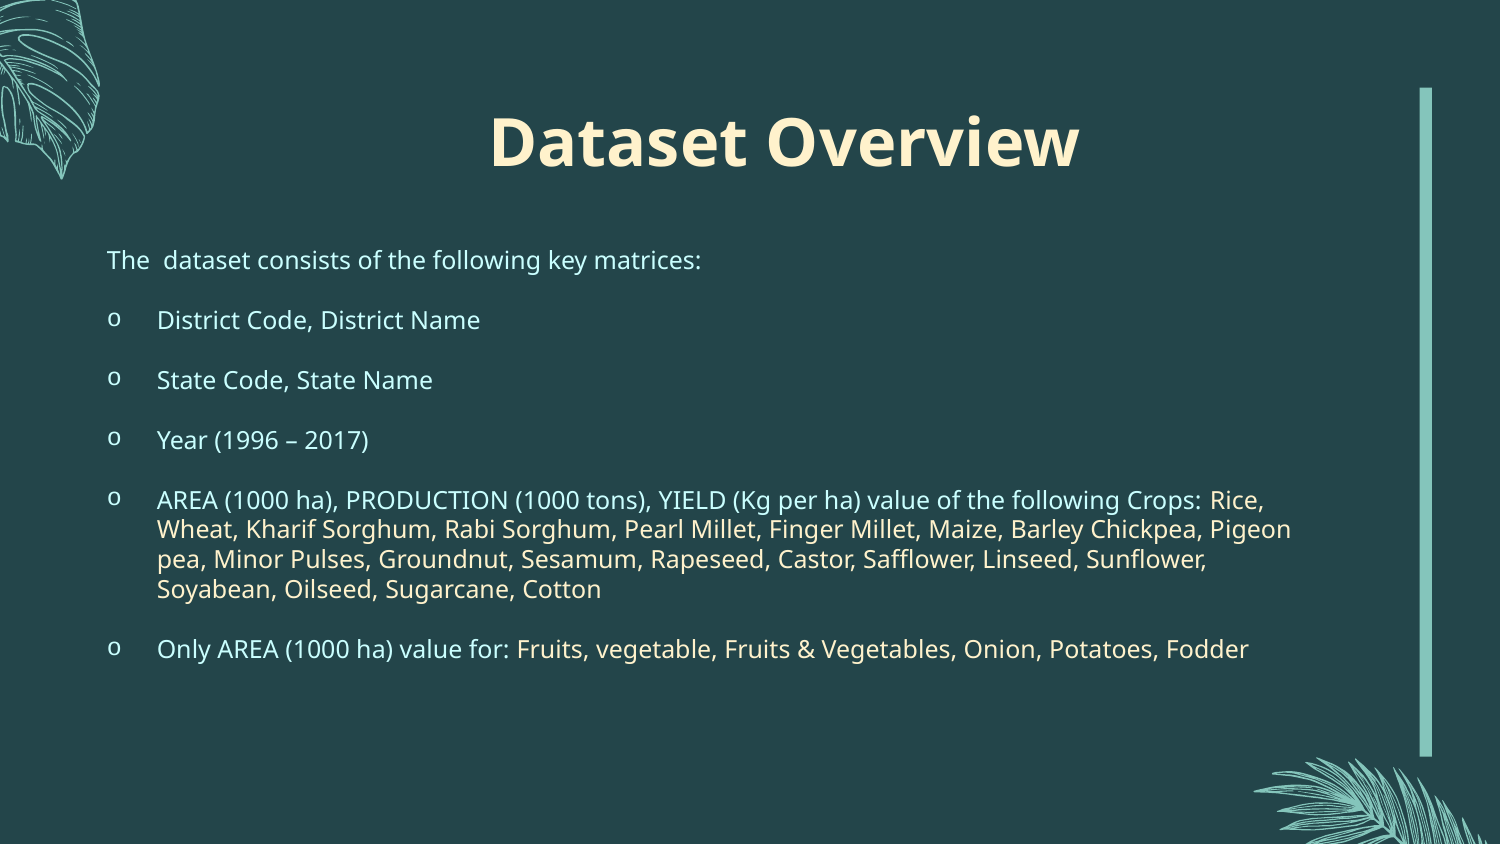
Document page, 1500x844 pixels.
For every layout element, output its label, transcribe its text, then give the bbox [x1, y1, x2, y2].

subtitle The dataset consists of the following key matrices: District Code, District Name State Code, State Name Year (1996 – 2017) AREA (1000 ha), PRODUCTION (1000 tons), YIELD (Kg per ha) value of the following Crops: Rice, Wheat, Kharif Sorghum, Rabi Sorghum, Pearl Millet, Finger Millet, Maize, Barley Chickpea, Pigeon pea, Minor Pulses, Groundnut, Sesamum, Rapeseed, Castor, Safflower, Linseed, Sunflower, Soyabean, Oilseed, Sugarcane, Cotton Only AREA (1000 ha) value for: Fruits, vegetable, Fruits & Vegetables, Onion, Potatoes, Fodder [66, 229, 1337, 759]
title Dataset Overview [152, 84, 1417, 198]
